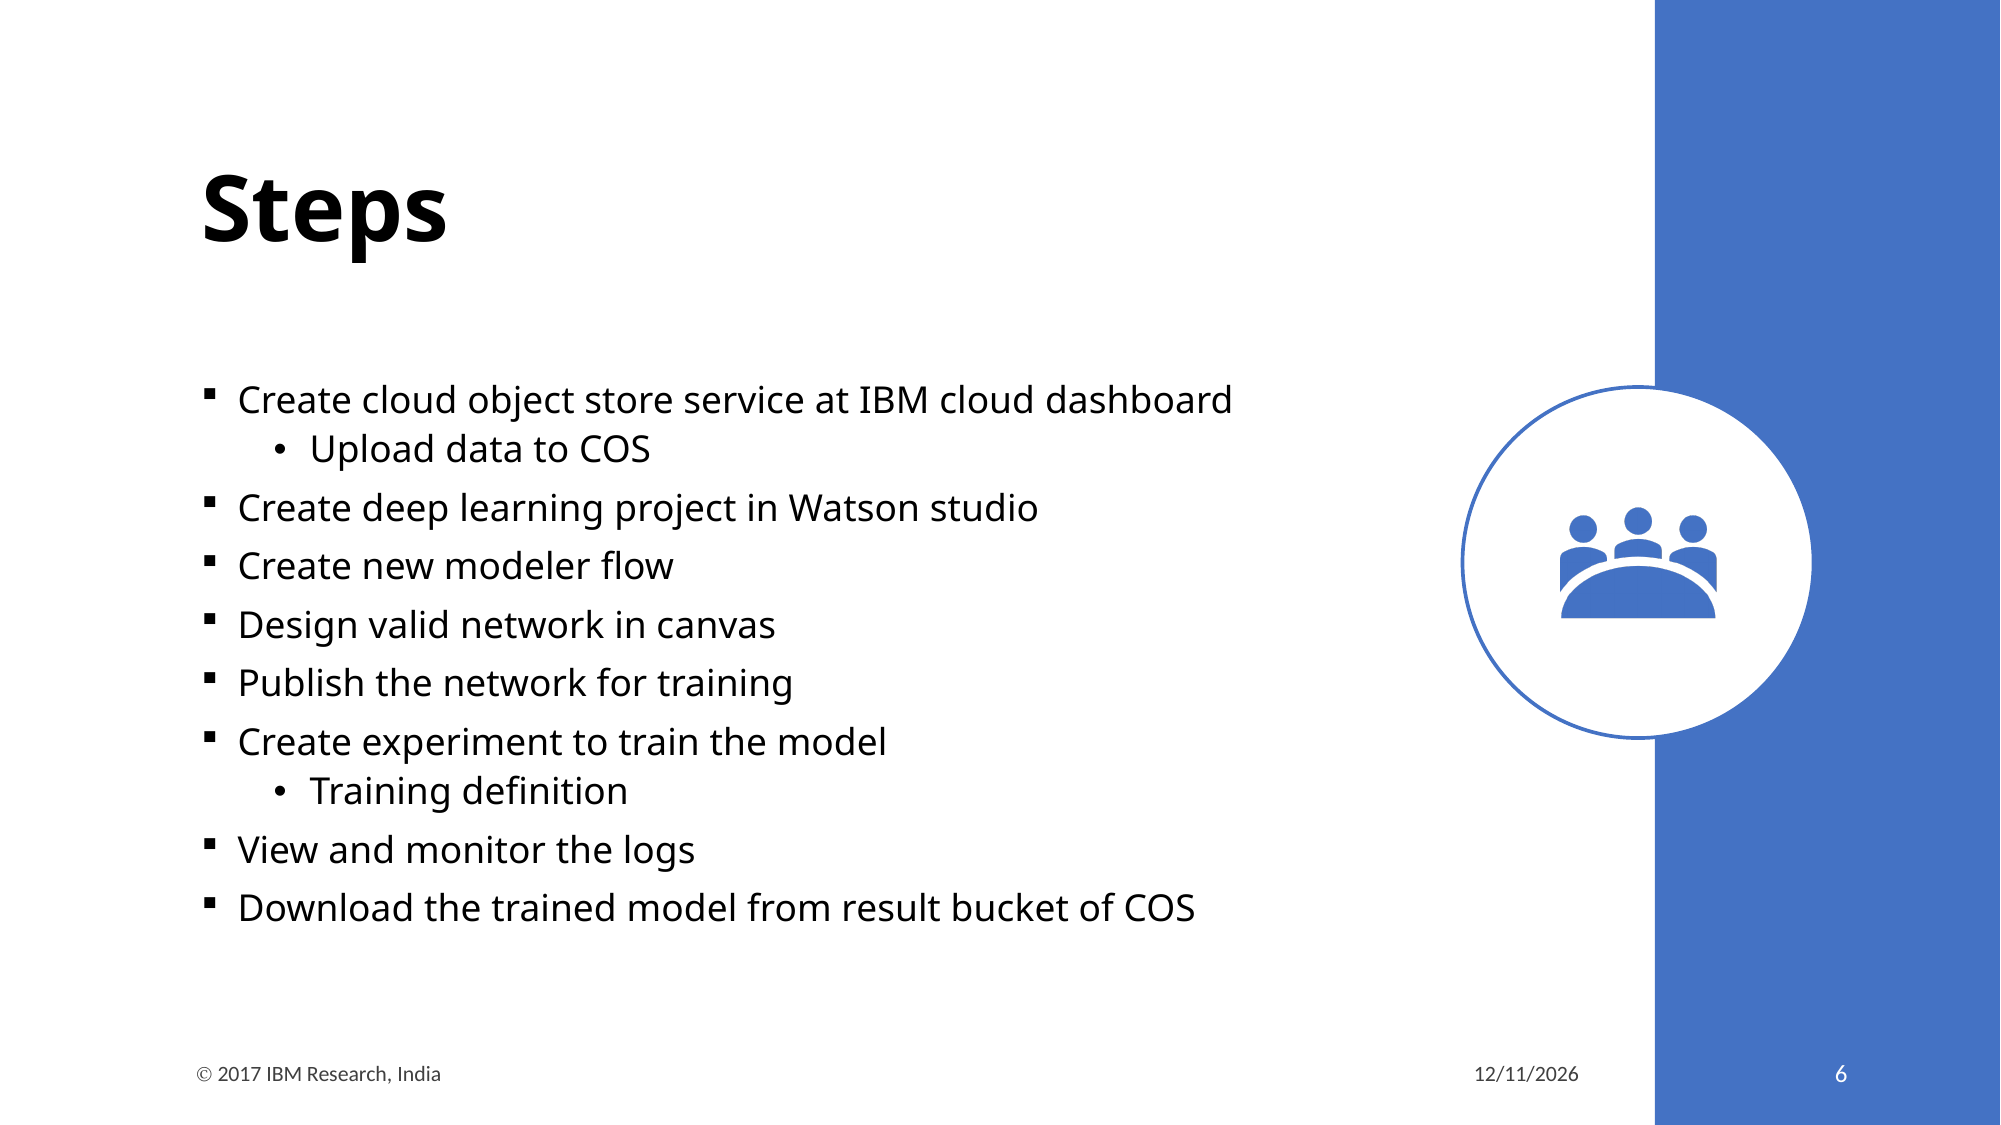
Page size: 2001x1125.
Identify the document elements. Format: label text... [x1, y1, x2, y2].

text_box [1654, 0, 2000, 1125]
title Steps [186, 102, 1413, 321]
slide_number 6 [1696, 1042, 1863, 1103]
picture [1544, 468, 1732, 657]
footer Ⓒ 2017 IBM Research, India [181, 1042, 984, 1103]
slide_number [1143, 1042, 1594, 1103]
text_box [1461, 385, 1815, 740]
list Create cloud object store service at IBM cloud dashboard Upload data to COS Create deep learning project in Watson studio Create new modeler flow Design valid network in canvas Publish the network for training Create experiment to train the model Training definition View and monitor the logs Download the trained model from result bucket of COS [186, 373, 1413, 940]
